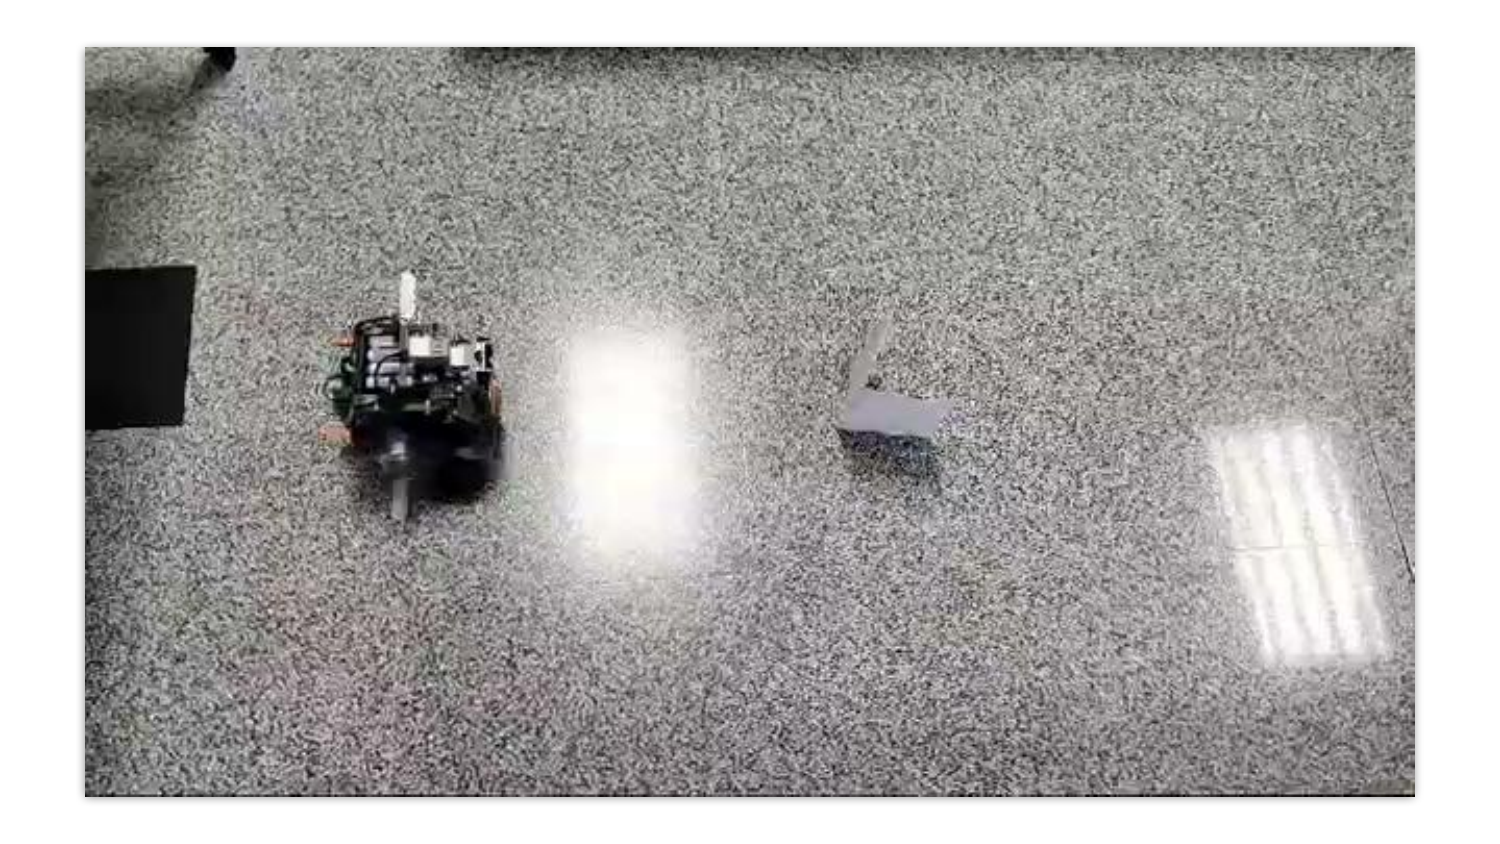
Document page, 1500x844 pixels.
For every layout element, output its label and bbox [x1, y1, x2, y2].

picture [85, 47, 1415, 797]
